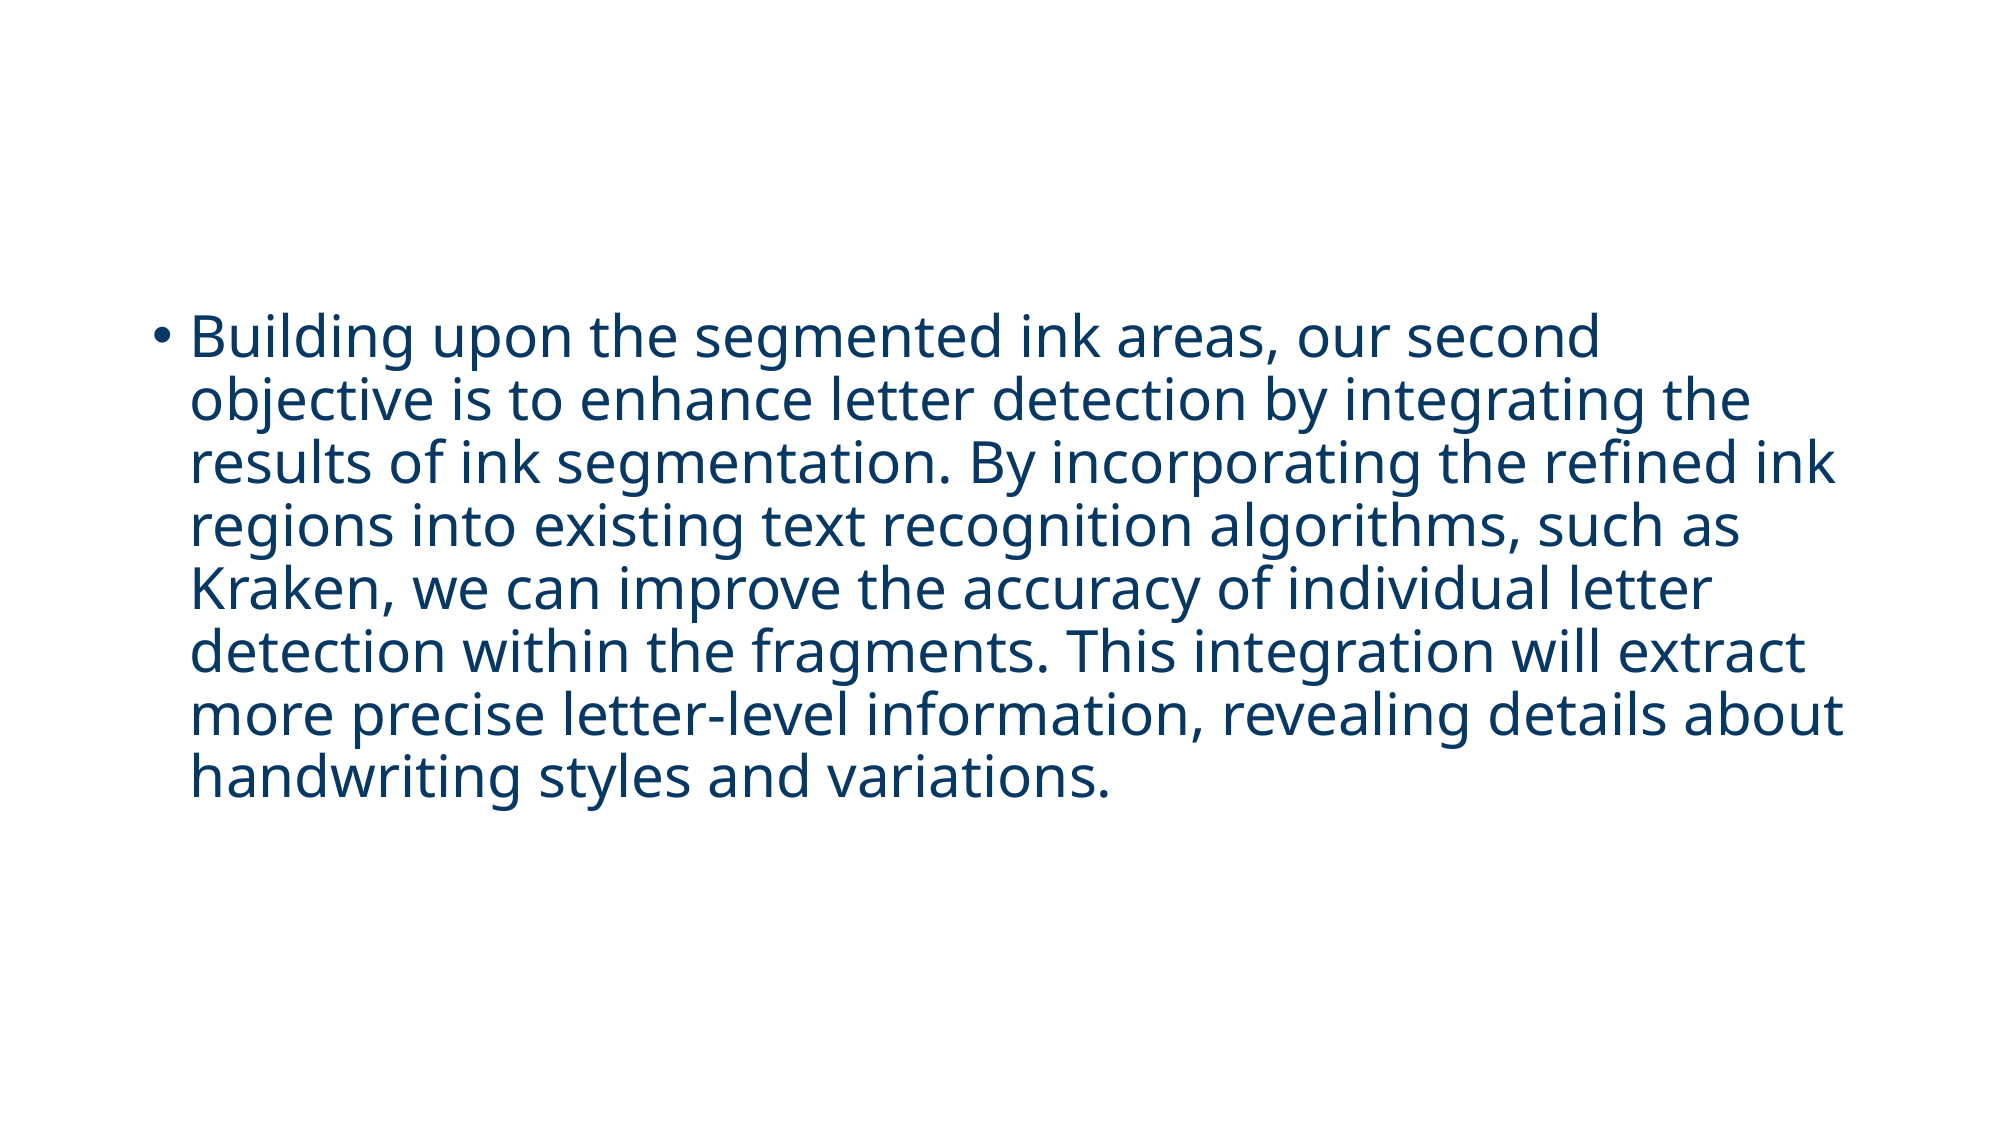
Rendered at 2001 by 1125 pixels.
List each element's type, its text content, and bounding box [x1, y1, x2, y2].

list Building upon the segmented ink areas, our second objective is to enhance letter detection by integrating the results of ink segmentation. By incorporating the refined ink regions into existing text recognition algorithms, such as Kraken, we can improve the accuracy of individual letter detection within the fragments. This integration will extract more precise letter-level information, revealing details about handwriting styles and variations. [137, 299, 1863, 1014]
